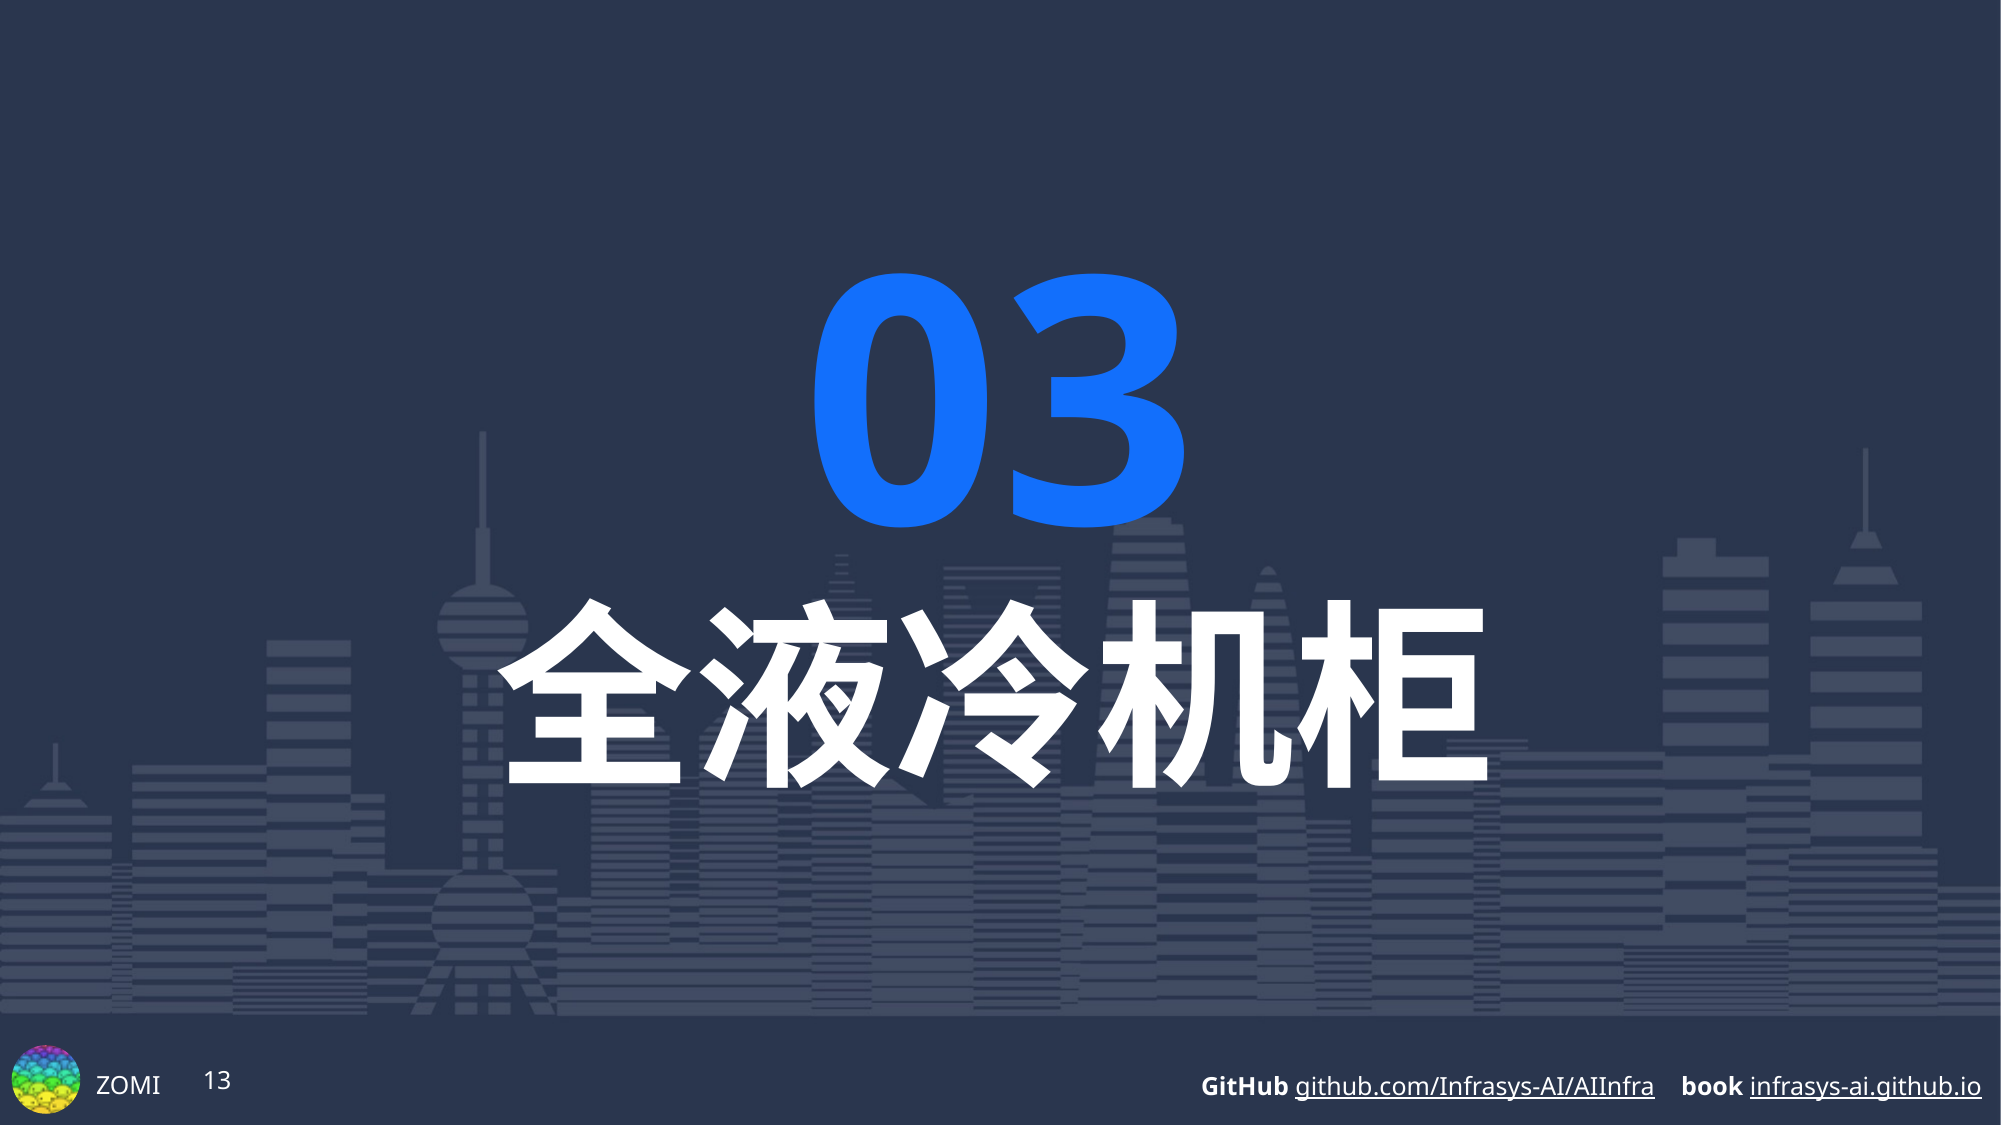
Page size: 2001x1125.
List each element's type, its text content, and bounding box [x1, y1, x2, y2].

list 全液冷机柜 [79, 394, 1910, 986]
picture [0, 0, 2001, 1125]
text_box 03 [787, 171, 1213, 394]
